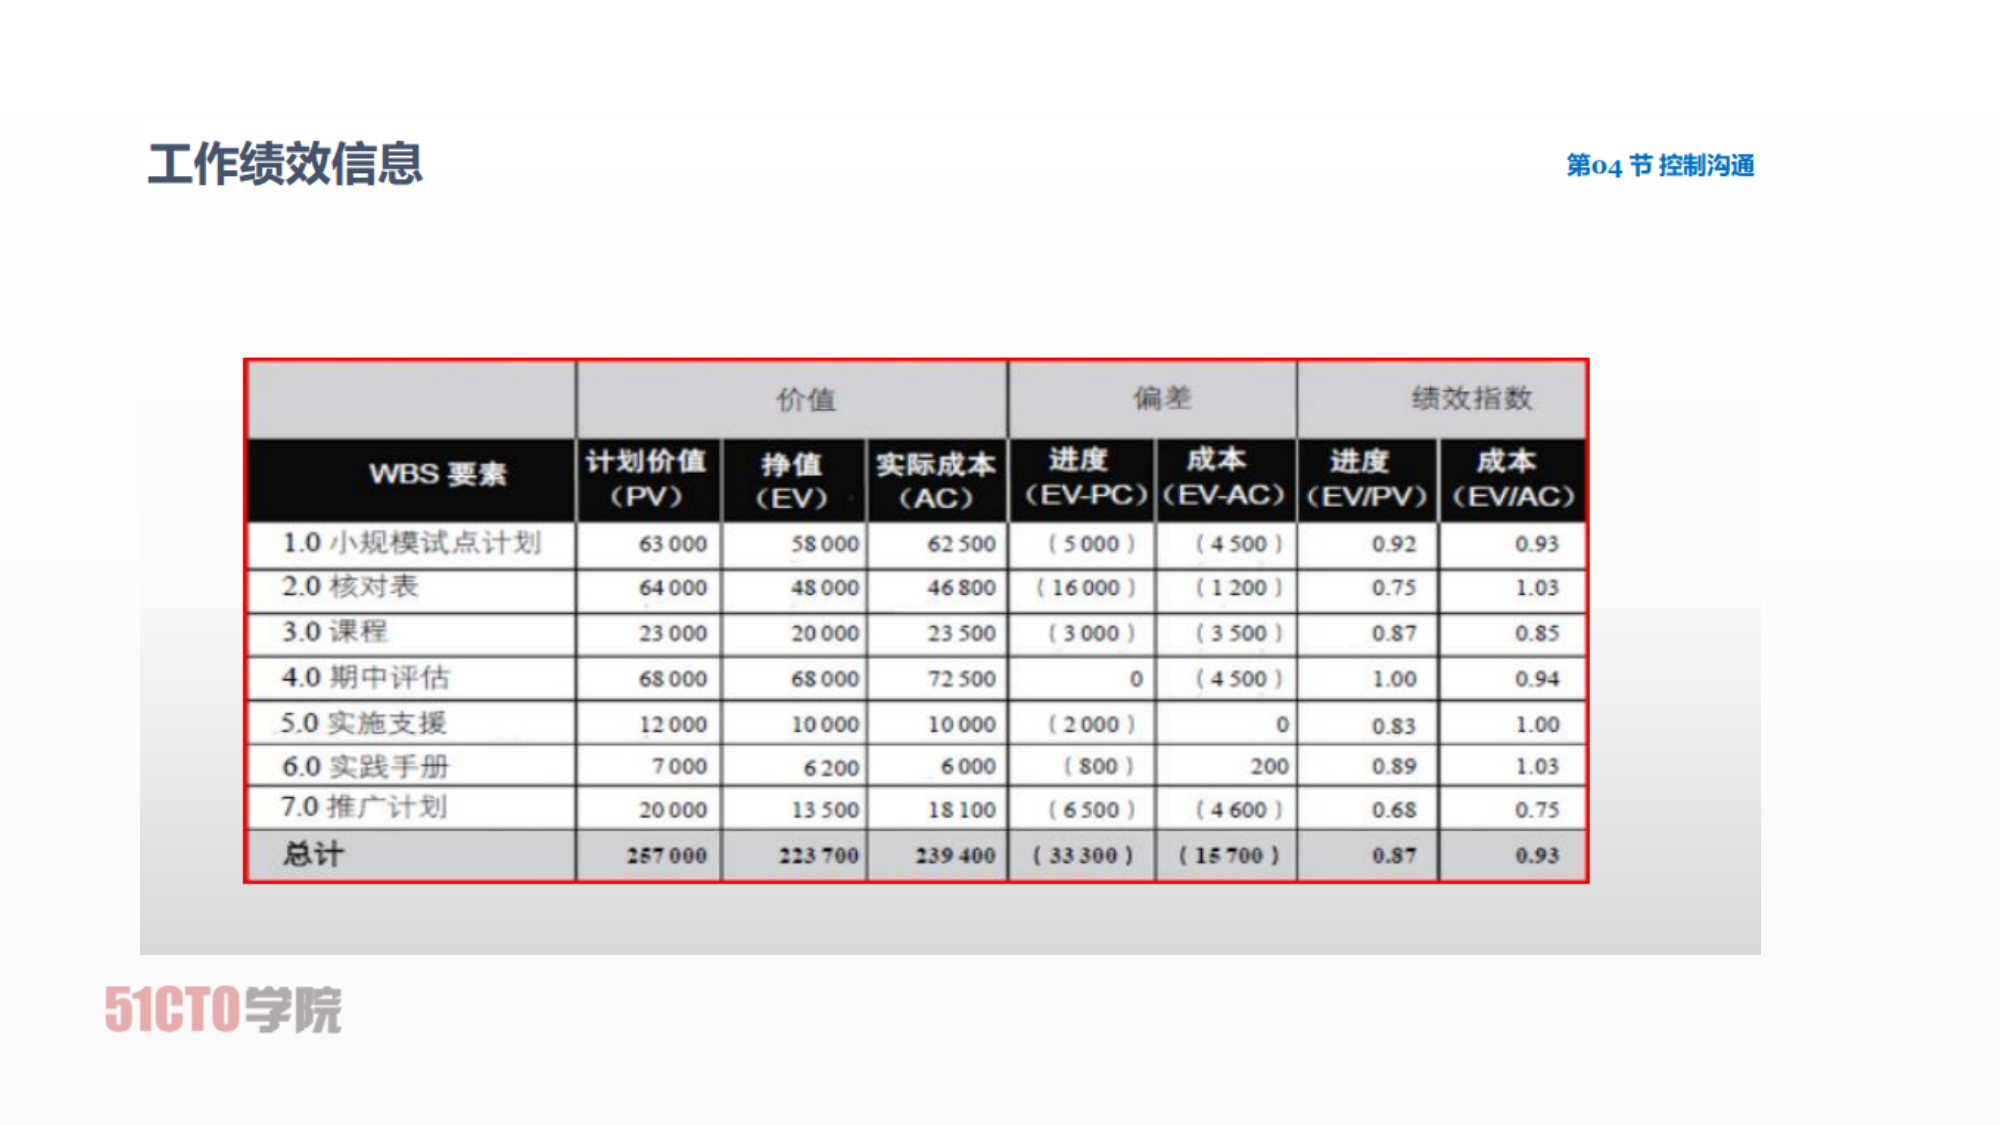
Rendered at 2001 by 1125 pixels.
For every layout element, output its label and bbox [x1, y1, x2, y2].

picture [45, 119, 1761, 1057]
